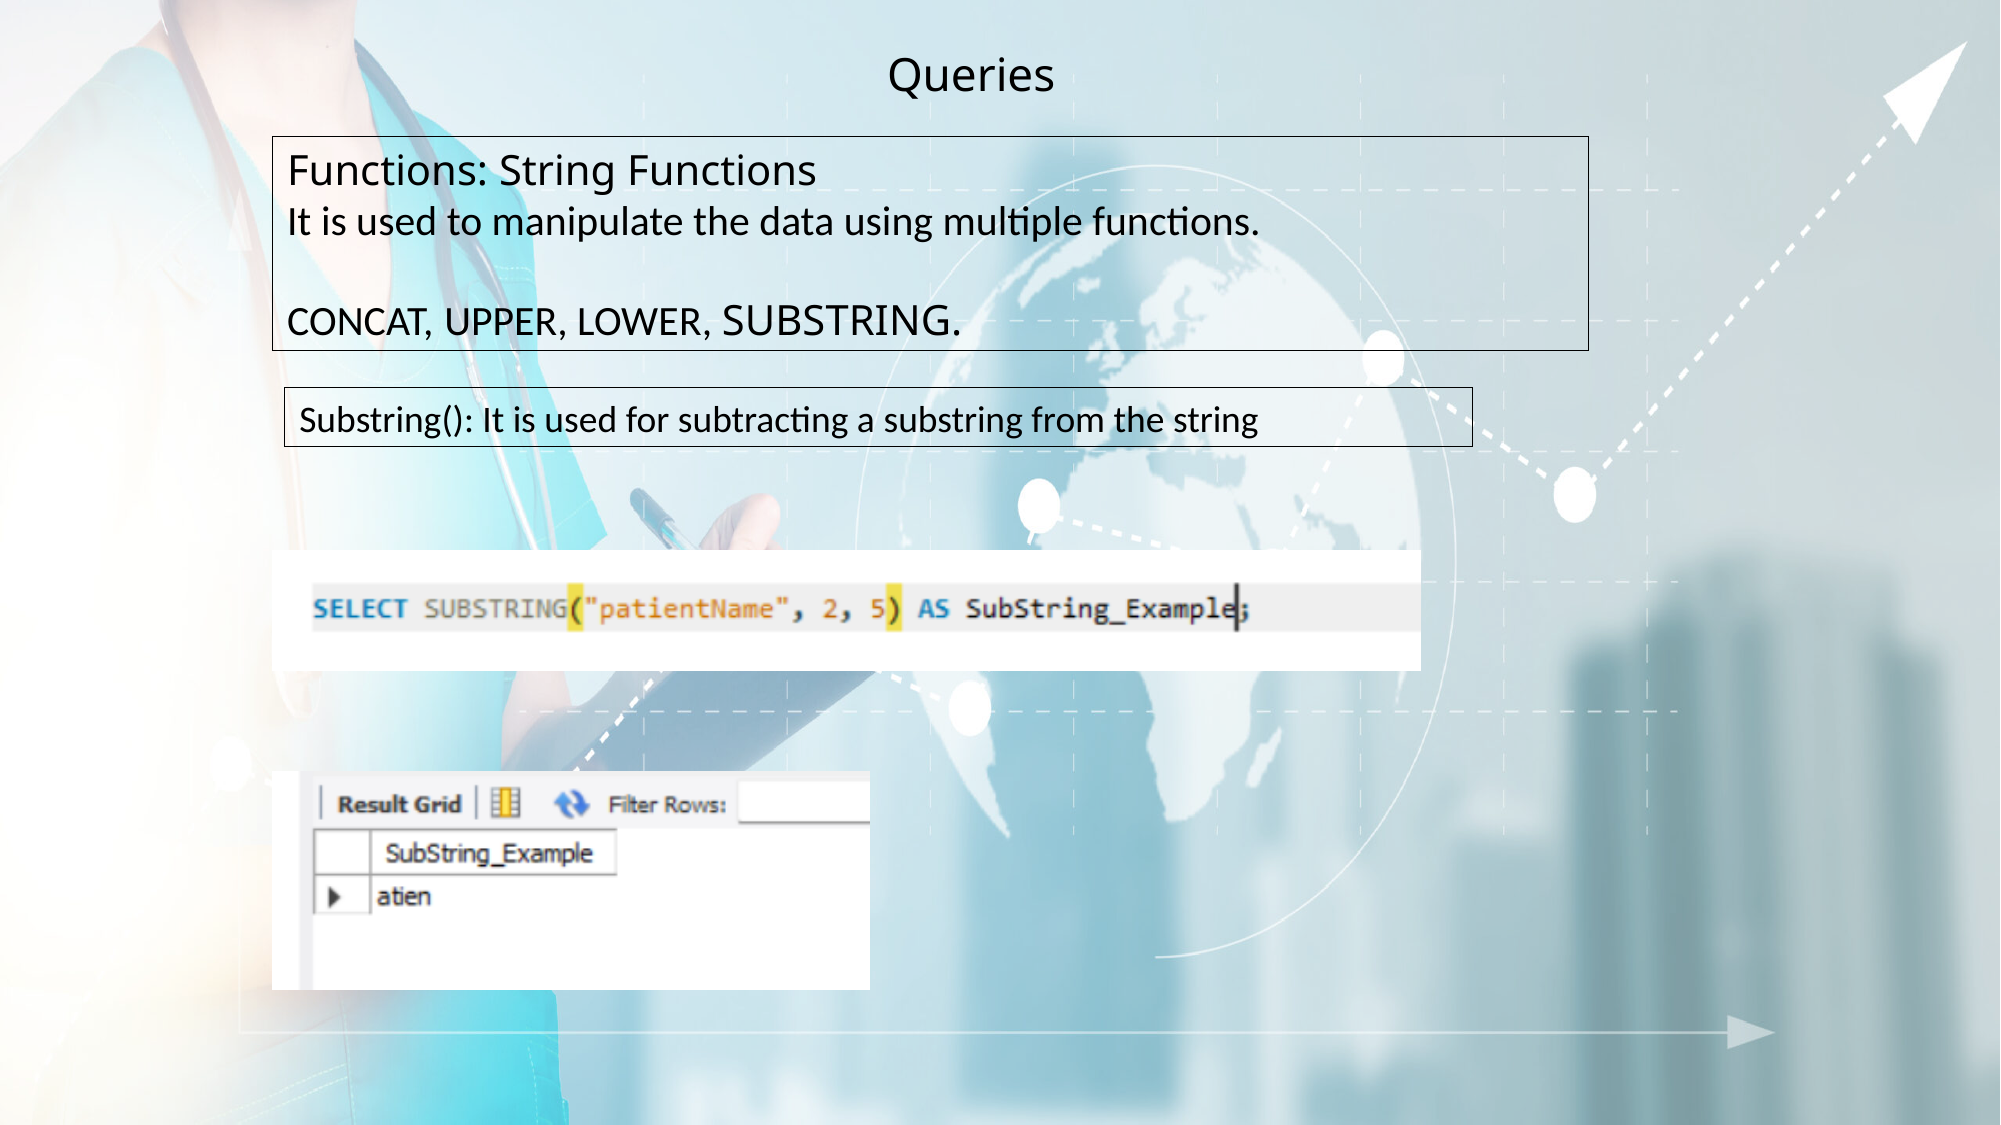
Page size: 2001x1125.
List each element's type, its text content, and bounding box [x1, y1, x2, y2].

text_box Functions: String Functions It is used to manipulate the data using multiple functions. CONCAT, UPPER, LOWER, SUBSTRING. [272, 136, 1589, 351]
text_box Queries [126, 38, 1816, 108]
text_box MATH FUNCTIONS: It is used to perform mathematical expressions on numerical data. ABS, CEILING, FLOOR, POWER, ROUND, SQRT. [0, 0, 2000, 1125]
text_box Substring(): It is used for subtracting a substring from the string [284, 387, 1473, 447]
picture [272, 771, 870, 990]
picture [272, 550, 1421, 671]
